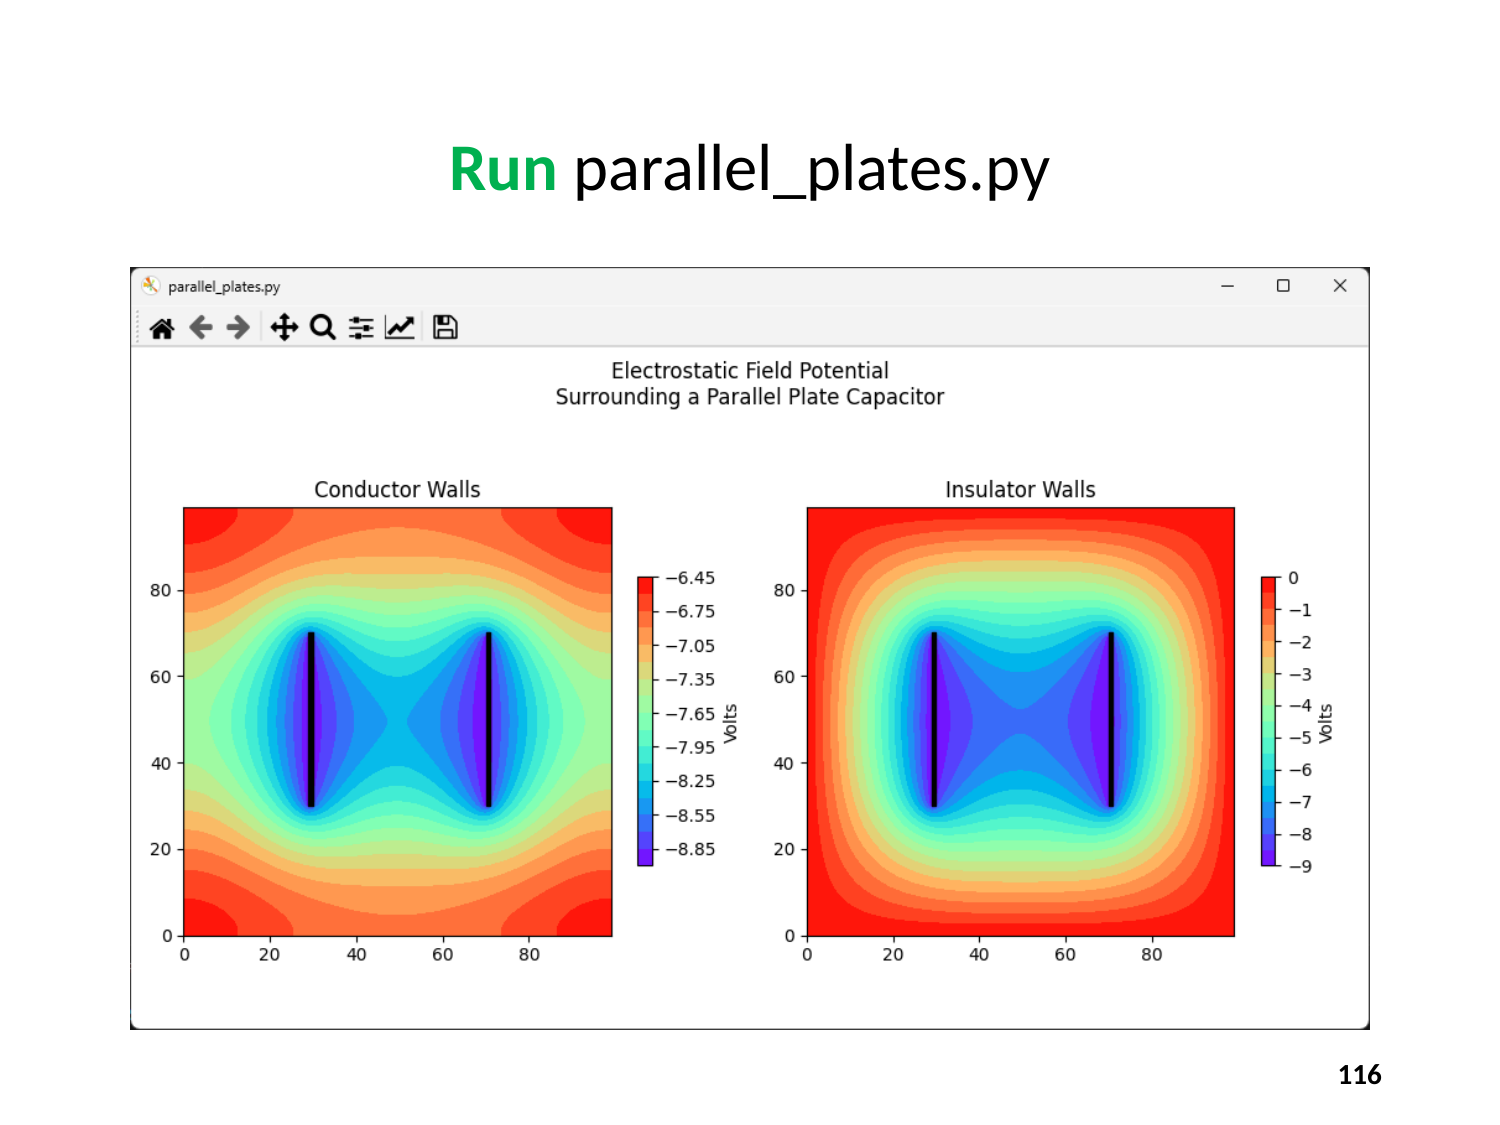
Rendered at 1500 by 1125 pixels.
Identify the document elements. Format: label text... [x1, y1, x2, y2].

slide_number 116 [1059, 1042, 1397, 1103]
picture [130, 267, 1370, 1030]
title Run parallel_plates.py [103, 59, 1397, 278]
